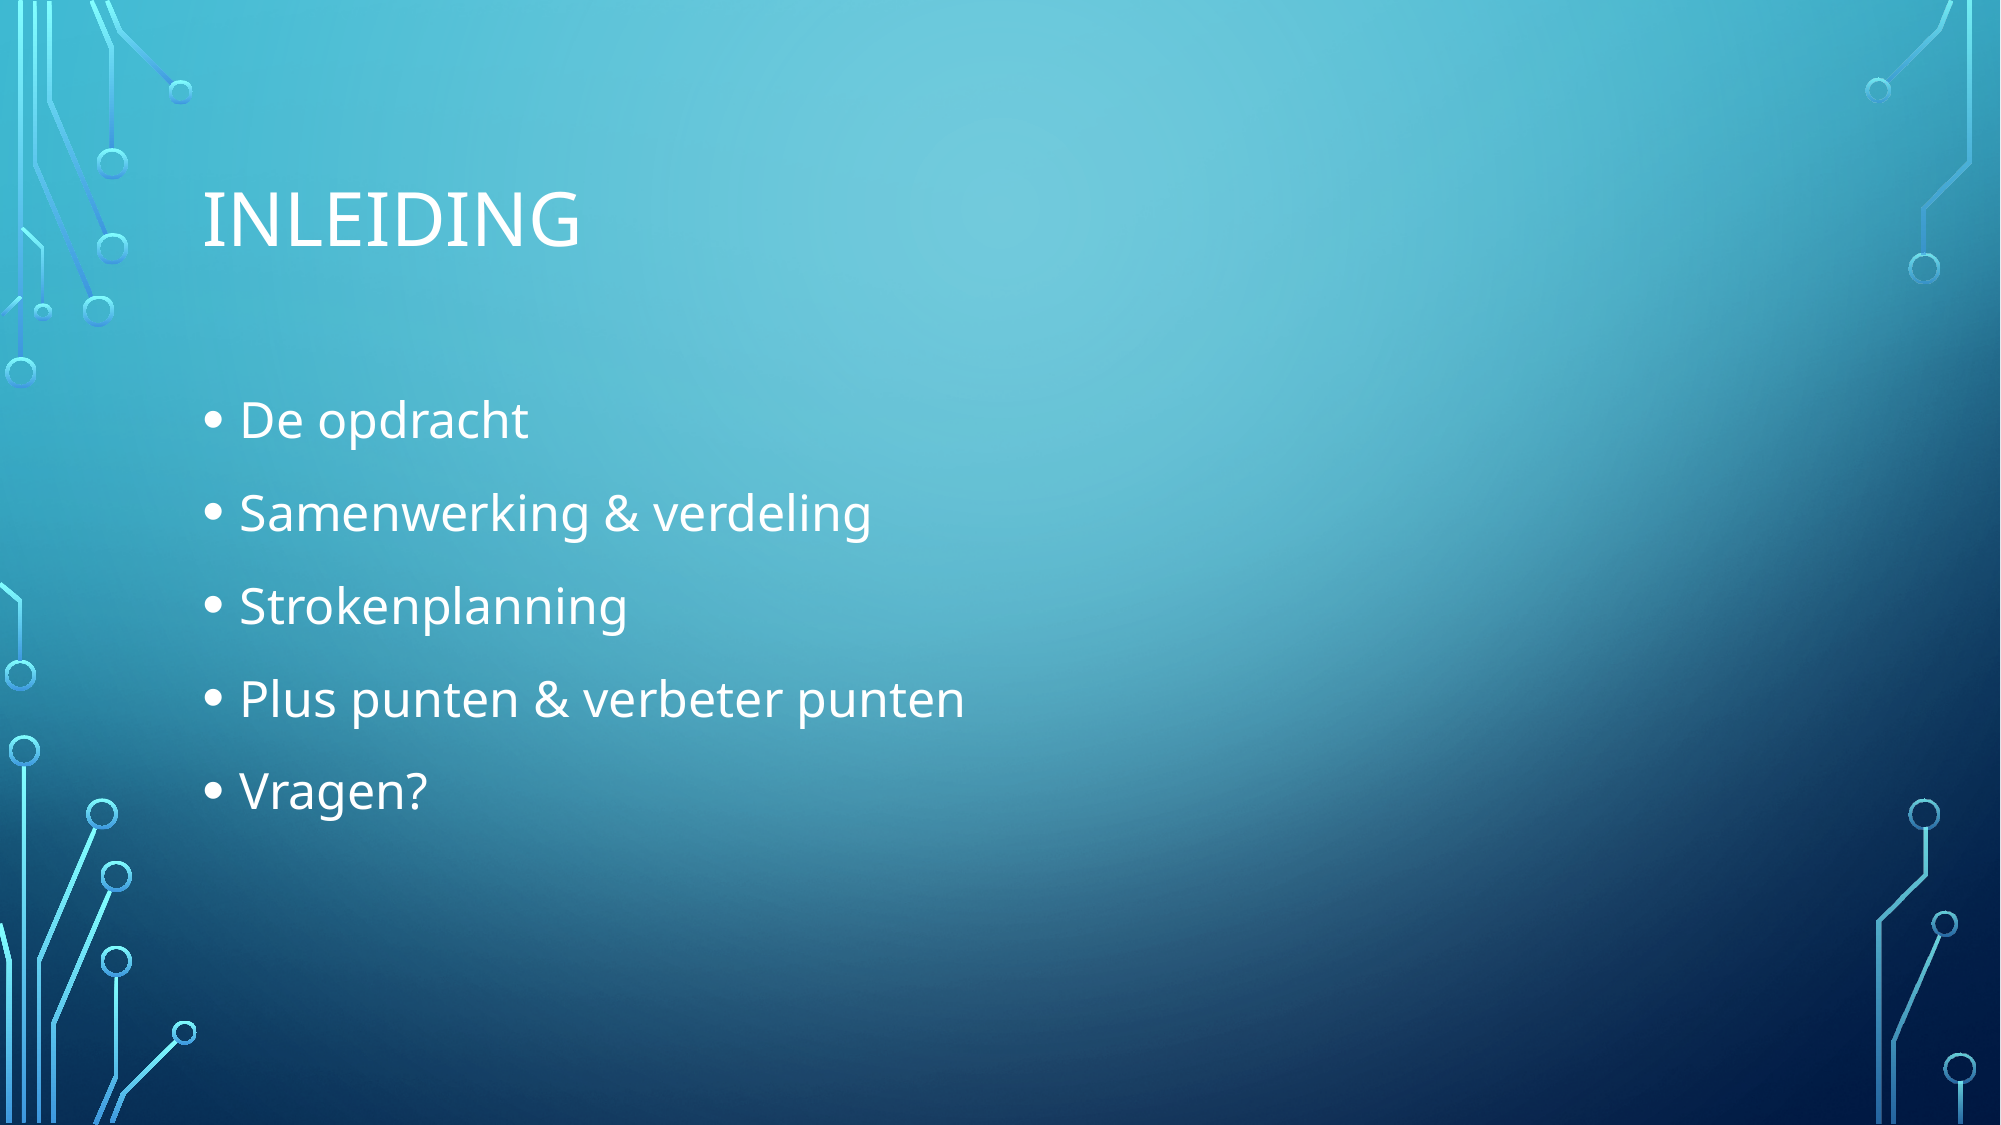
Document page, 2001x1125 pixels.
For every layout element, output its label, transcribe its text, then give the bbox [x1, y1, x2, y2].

title Inleiding [187, 101, 1813, 344]
list De opdracht Samenwerking & verdeling Strokenplanning Plus punten & verbeter punten Vragen? [187, 369, 1813, 950]
